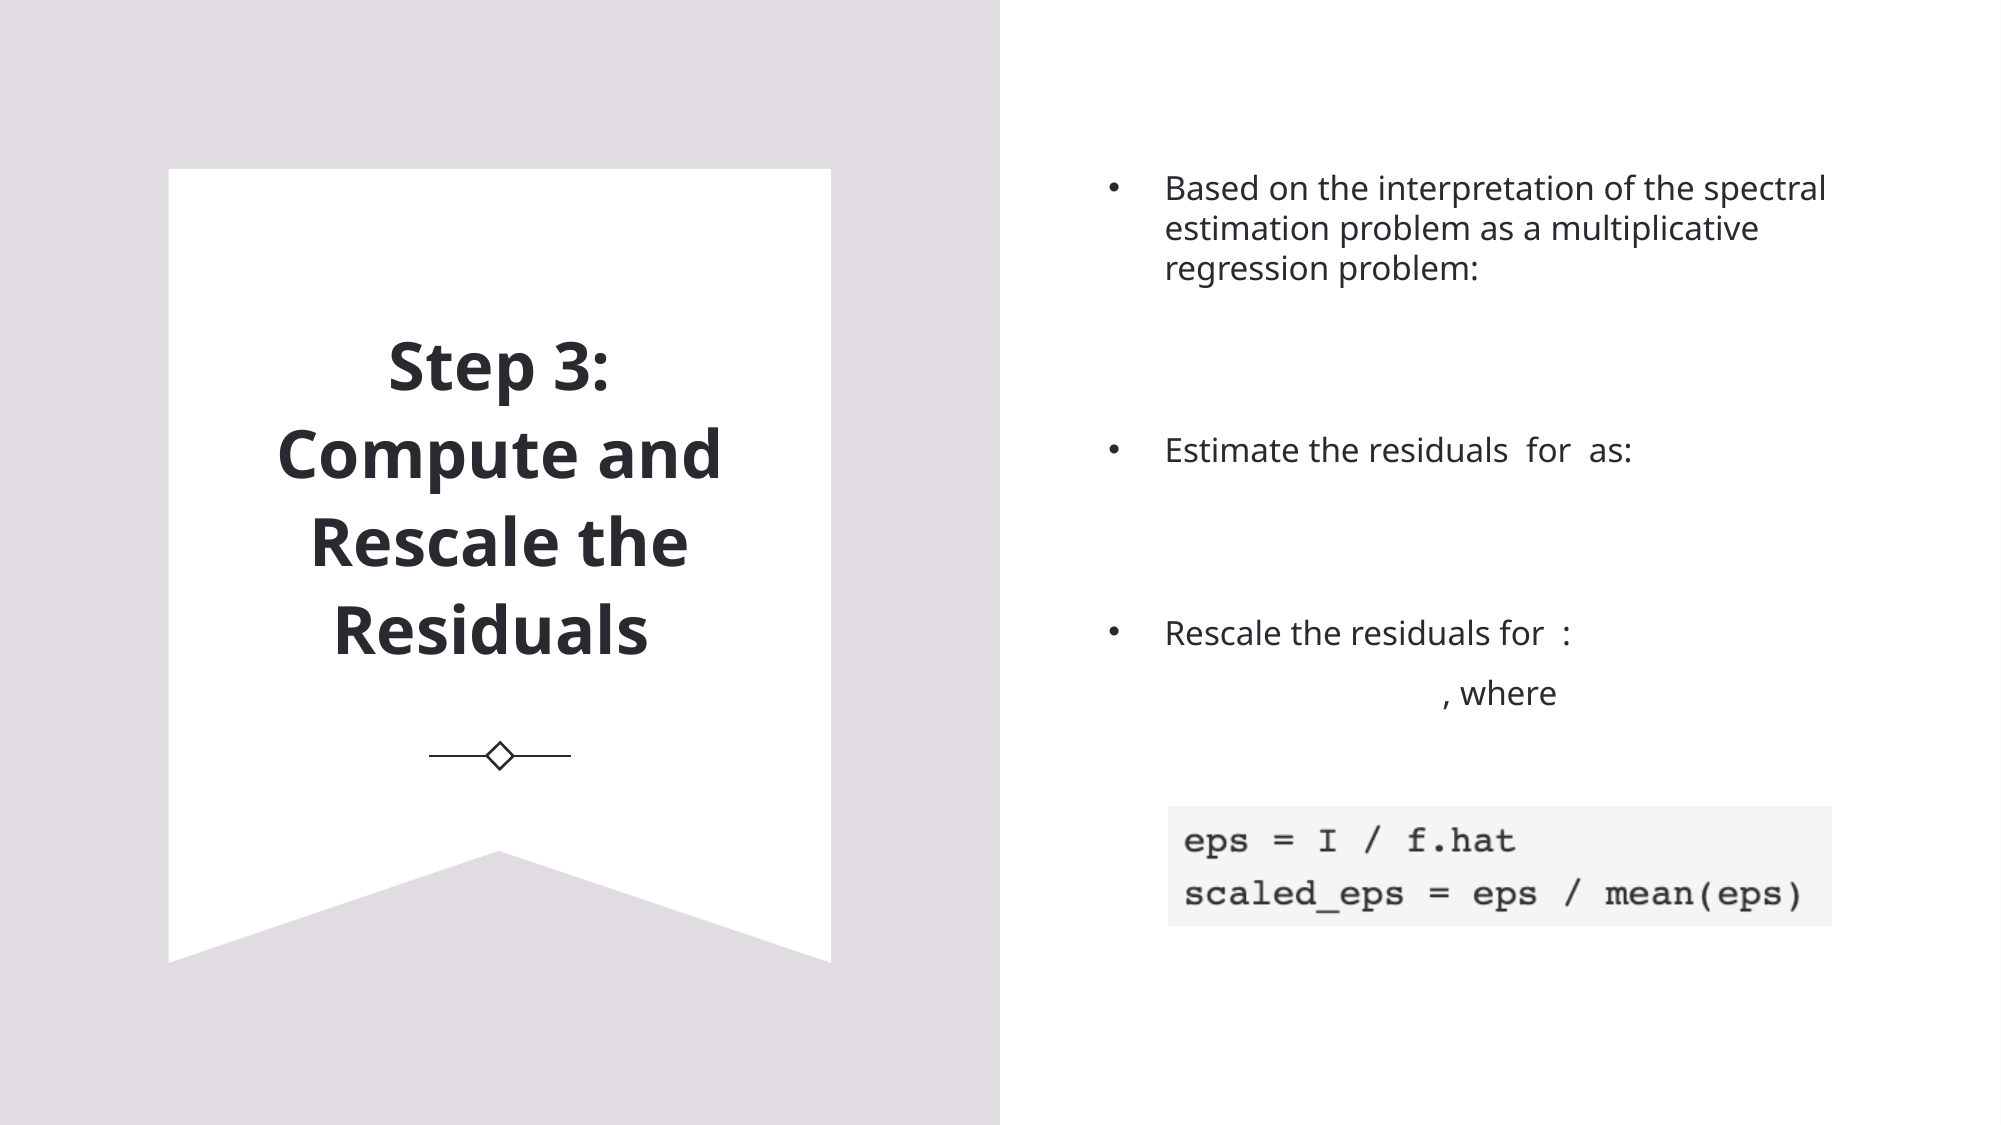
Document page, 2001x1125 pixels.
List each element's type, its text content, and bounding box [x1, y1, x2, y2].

text_box [0, 0, 1001, 1125]
picture [1168, 806, 1832, 926]
text_box [167, 167, 833, 965]
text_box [428, 746, 572, 766]
text_box [1001, 0, 2000, 1125]
title Step 3: Compute and Rescale the Residuals [238, 285, 762, 700]
